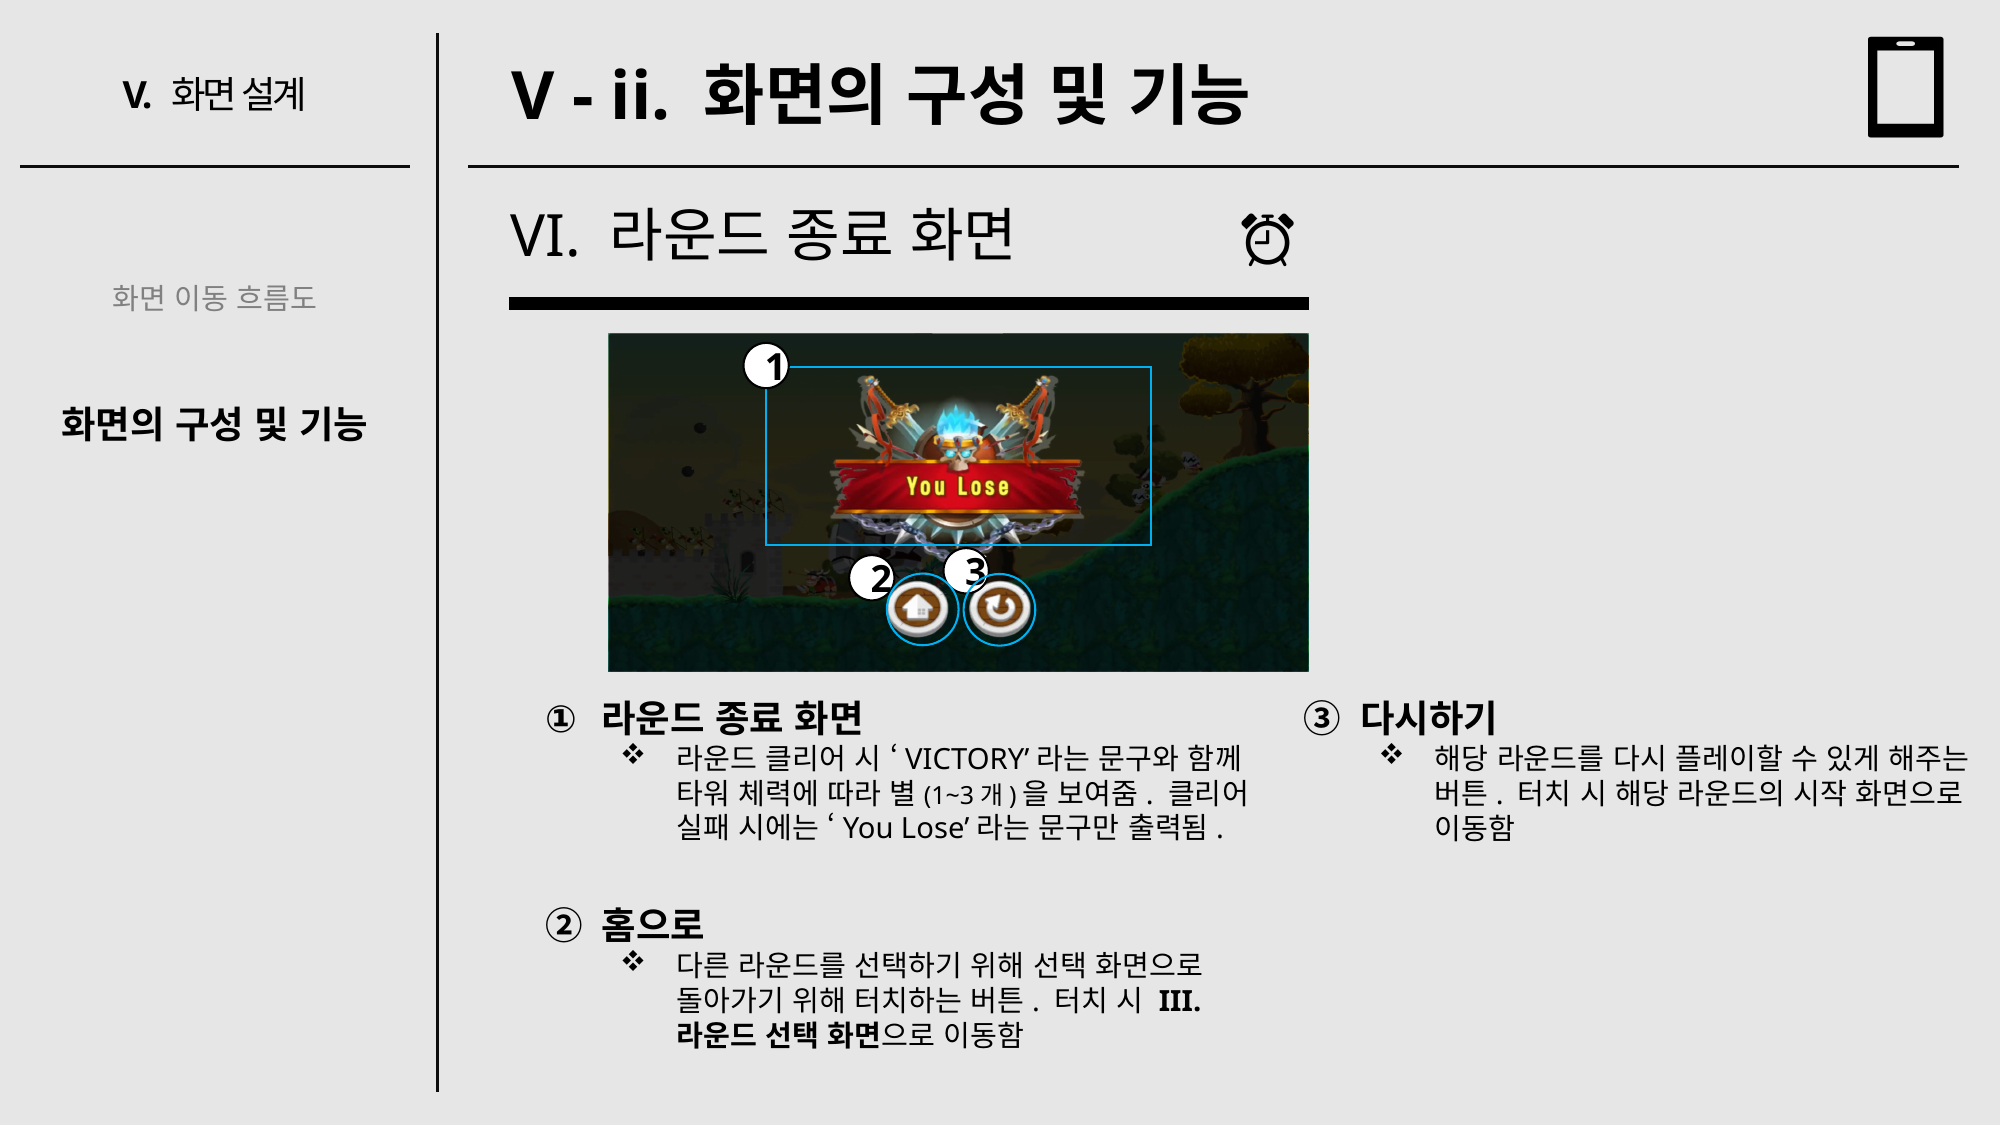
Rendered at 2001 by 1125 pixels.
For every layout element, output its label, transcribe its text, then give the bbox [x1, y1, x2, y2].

text_box VI. 라운드 종료 화면 [495, 190, 1295, 276]
picture [608, 333, 1309, 672]
text_box 화면 이동 흐름도 [19, 272, 411, 323]
text_box 라운드 종료 화면 라운드 클리어 시 ‘VICTORY’라는 문구와 함께 타워 체력에 따라 별(1~3개)을 보여줌. 클리어 실패 시에는 ‘You Lose’라는 문구만 출력됨. [455, 687, 1213, 853]
text_box V - ii. 화면의 구성 및 기능 [496, 45, 1830, 141]
picture [1830, 32, 1981, 142]
text_box ③ 다시하기 해당 라운드를 다시 플레이할 수 있게 해주는 버튼. 터치 시 해당 라운드의 시작 화면으로 이동함 [1213, 687, 2000, 853]
text_box 화면의 구성 및 기능 [19, 393, 411, 454]
text_box ② 홈으로 다른 라운드를 선택하기 위해 선택 화면으로 돌아가기 위해 터치하는 버튼. 터치 시 III. 라운드 선택 화면으로 이동함 [455, 895, 1268, 1060]
text_box V. 화면 설계 [19, 63, 411, 123]
picture [1230, 201, 1305, 277]
